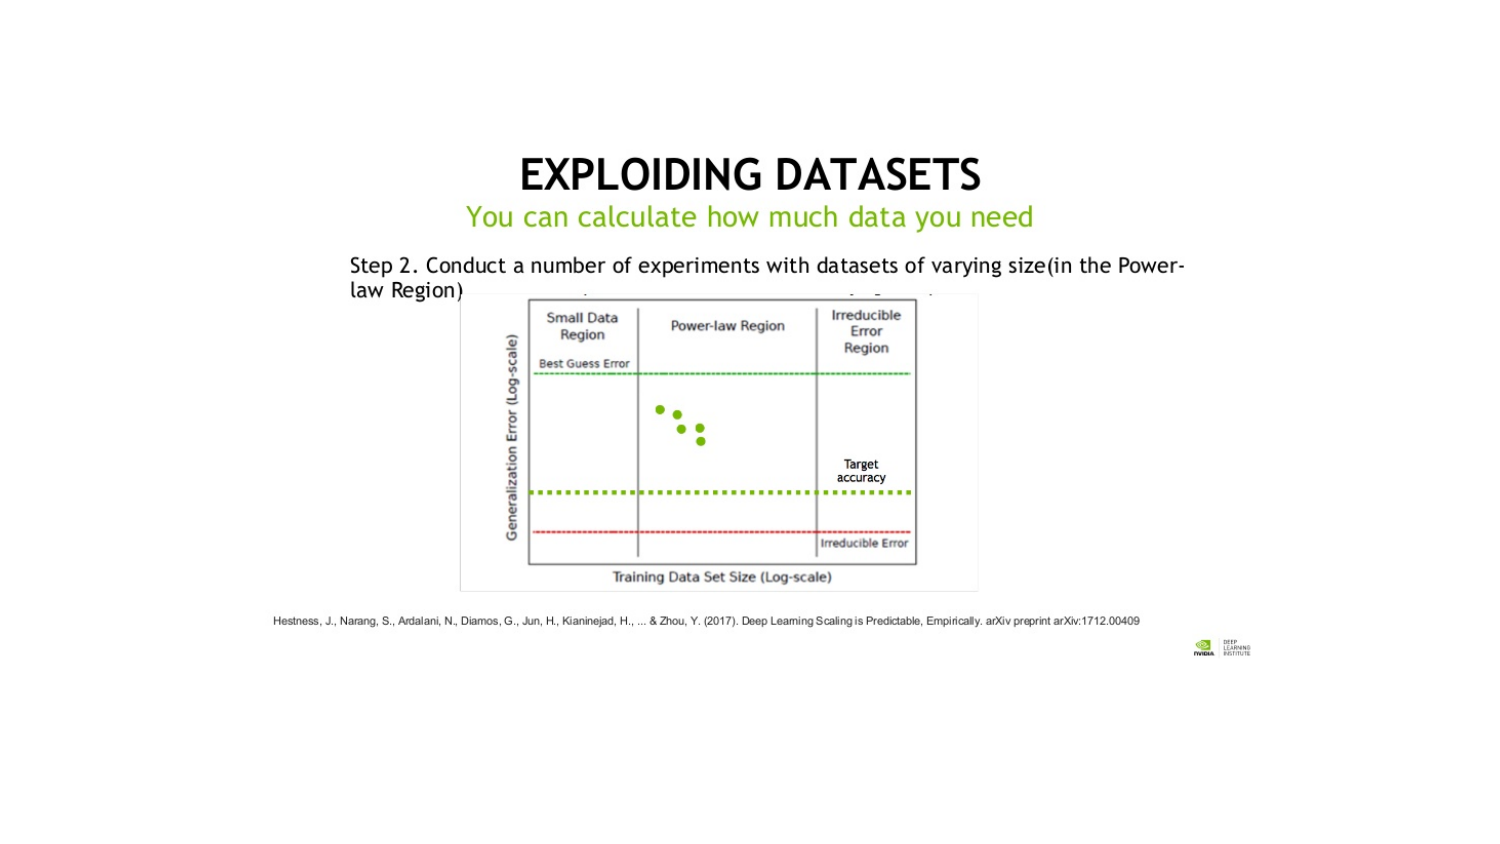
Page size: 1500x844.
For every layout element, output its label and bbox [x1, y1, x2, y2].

picture [224, 84, 1276, 676]
